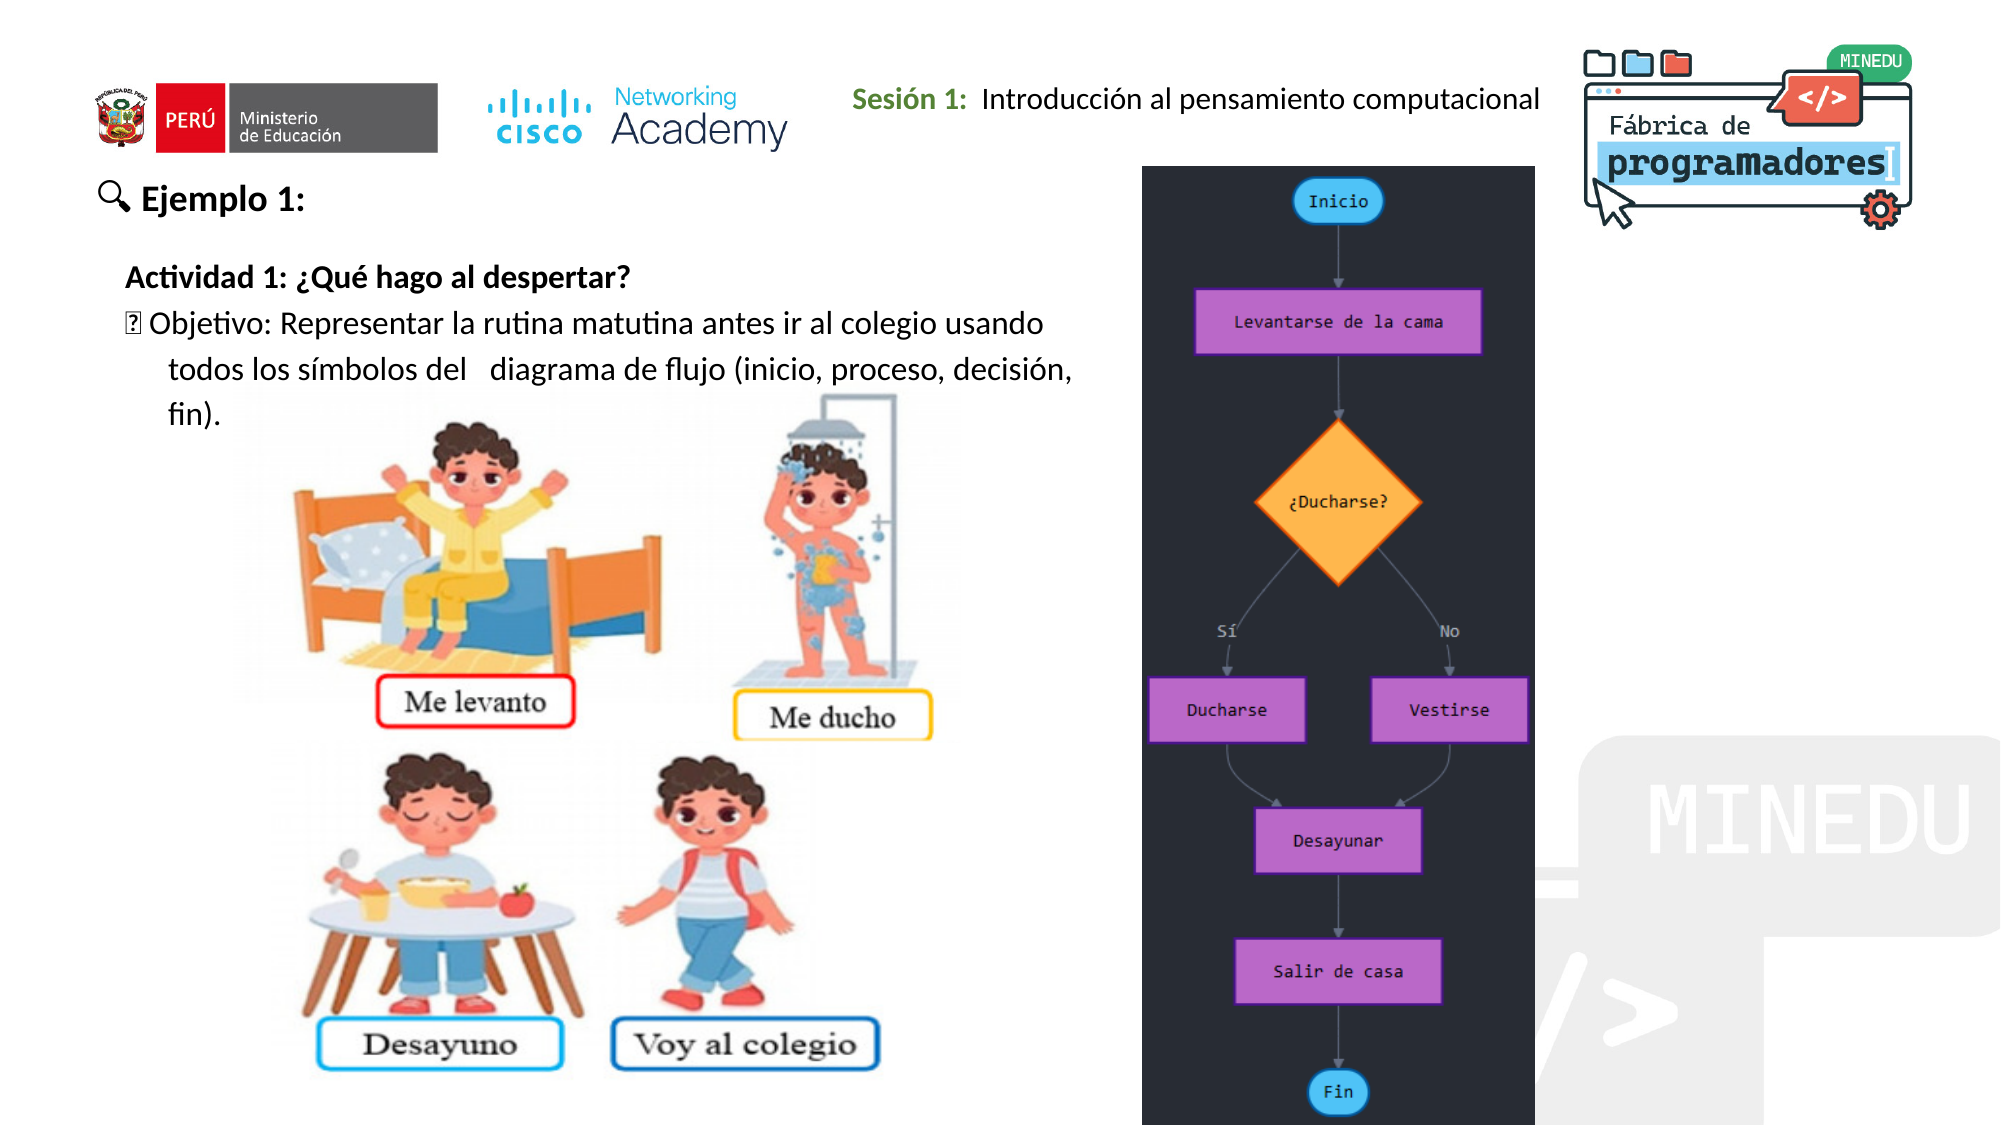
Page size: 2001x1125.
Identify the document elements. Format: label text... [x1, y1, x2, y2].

text_box Actividad 1: ¿Qué hago al despertar? 🎯 Objetivo: Representar la rutina matutina antes ir al colegio usando todos los símbolos del diagrama de flujo (inicio, proceso, decisión, fin). [110, 241, 1101, 532]
text_box 🔍 Ejemplo 1: [81, 166, 353, 227]
picture [0, 0, 2001, 1125]
